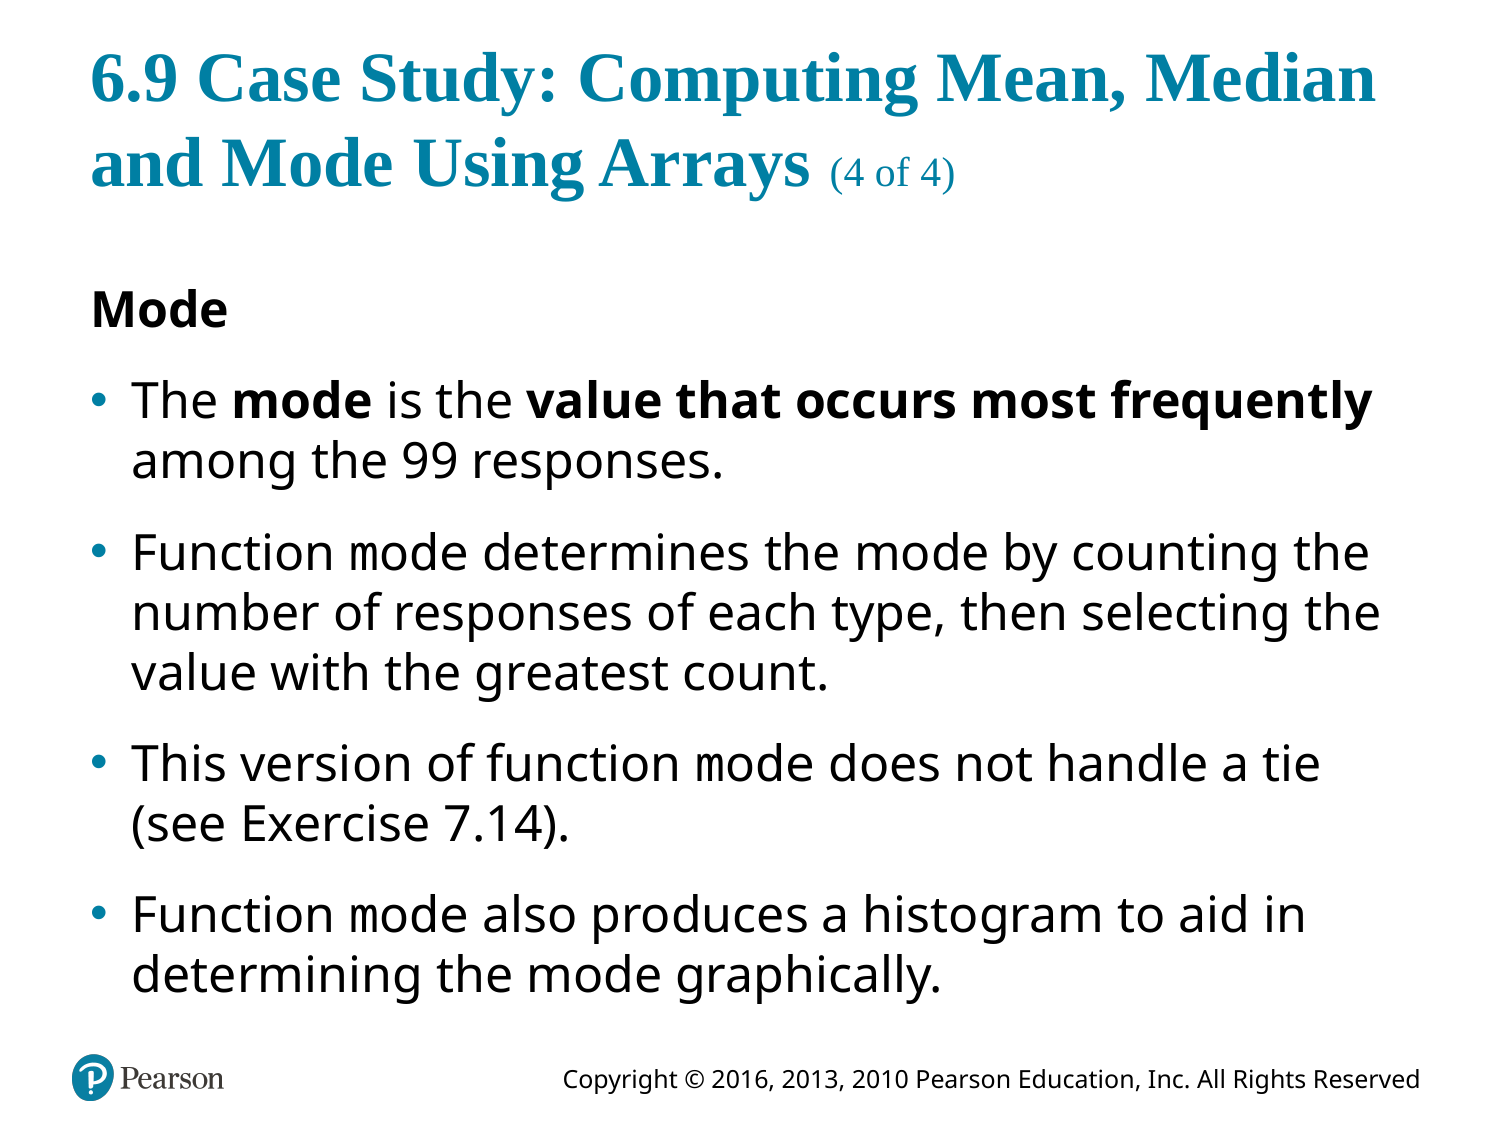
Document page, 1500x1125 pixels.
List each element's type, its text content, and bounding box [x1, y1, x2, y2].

picture [80, 1063, 106, 1088]
picture [72, 1087, 83, 1101]
picture [98, 1054, 224, 1101]
picture [72, 1054, 88, 1070]
title 6.9 Case Study: Computing Mean, Median and Mode Using Arrays (4 of 4) [75, 0, 1425, 216]
list Mode The mode is the value that occurs most frequently among the 99 responses. Function mode determines the mode by counting the number of responses of each type, then selecting the value with the greatest count. This version of function mode does not handle a tie (see Exercise 7.14). Function mode also produces a histogram to aid in determining the mode graphically. [75, 262, 1425, 1018]
